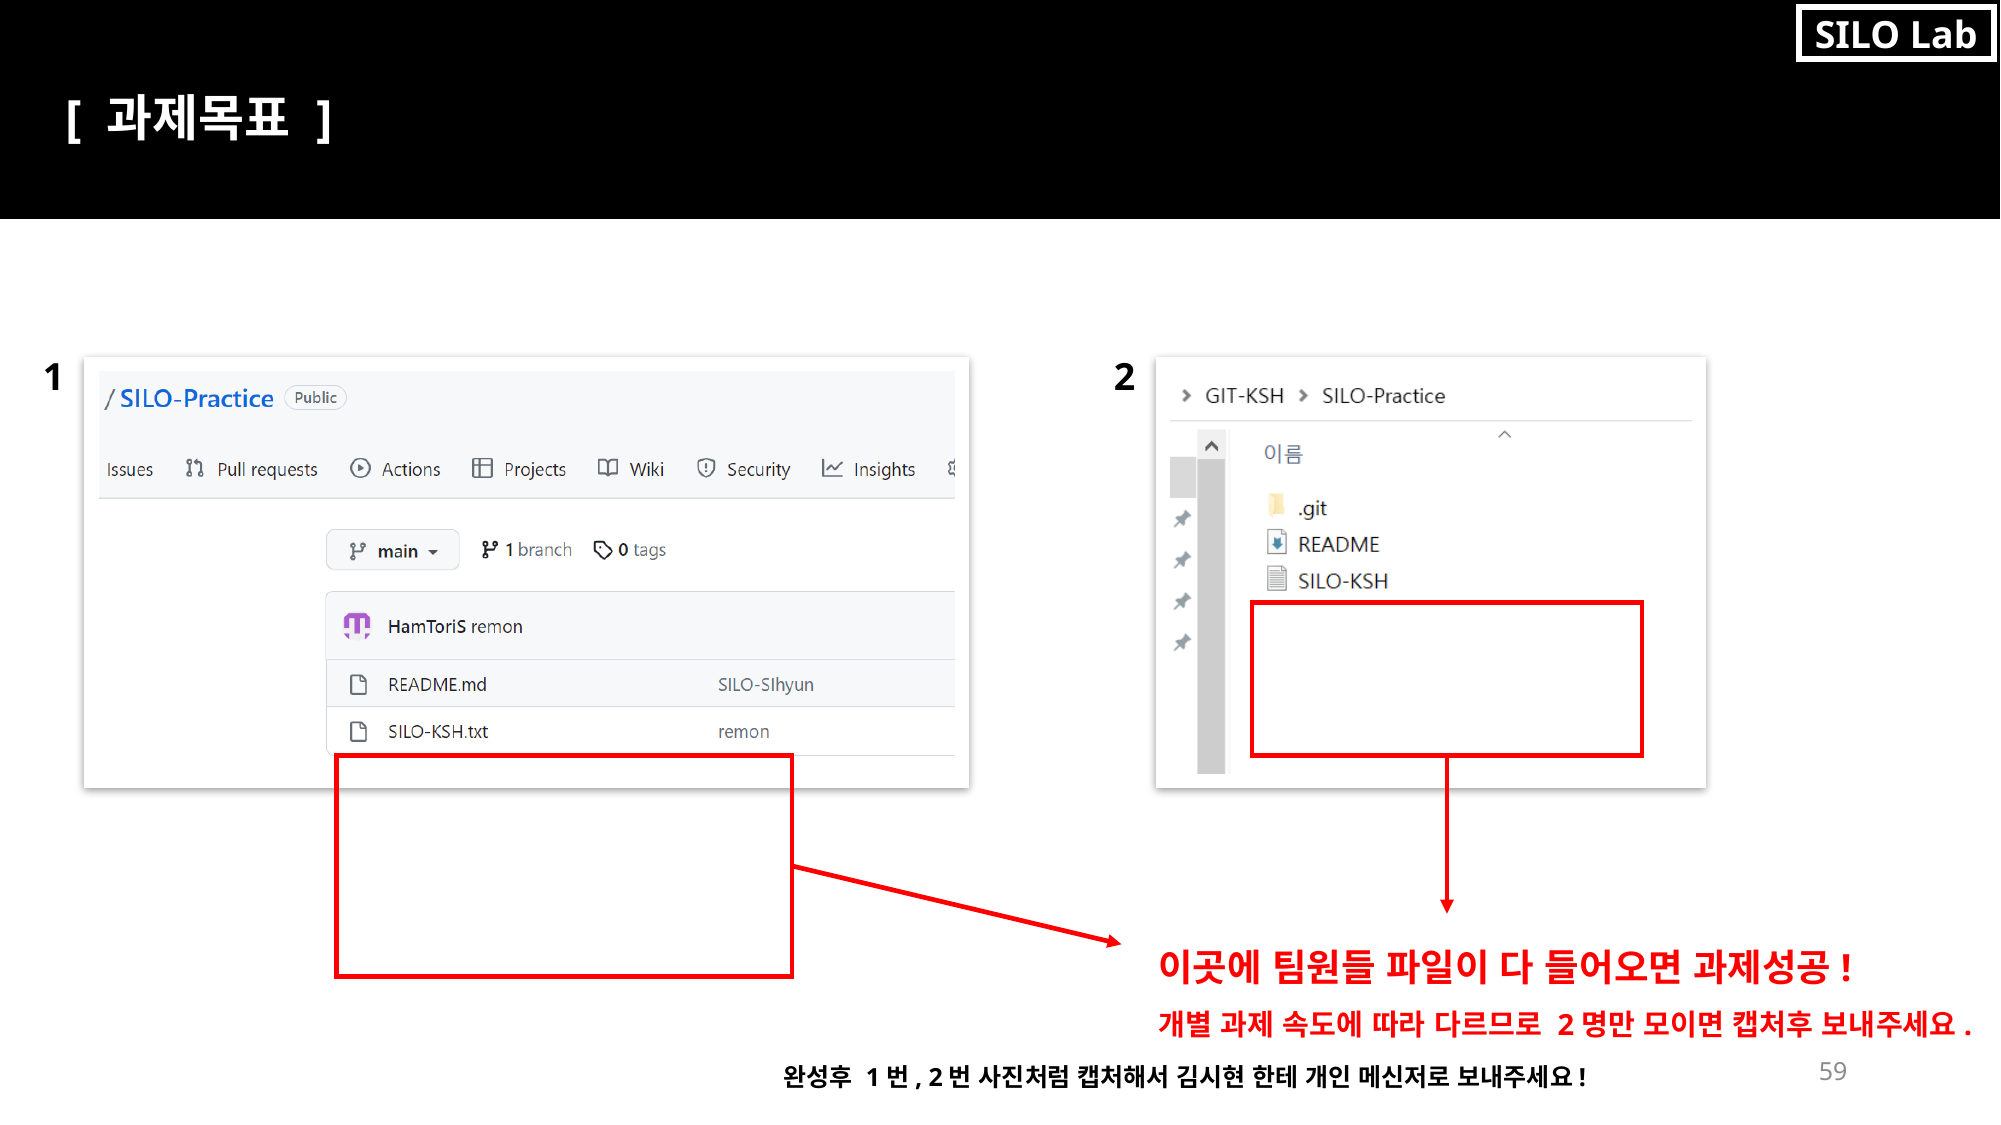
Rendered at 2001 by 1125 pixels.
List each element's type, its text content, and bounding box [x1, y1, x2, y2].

text_box [ 과제목표 ] [50, 48, 1635, 154]
text_box 이곳에 팀원들 파일이 다 들어오면 과제성공! 개별 과제 속도에 따라 다르므로 2명만 모이면 캡처후 보내주세요. [1143, 913, 2000, 1049]
text_box [335, 774, 793, 977]
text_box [792, 866, 1122, 945]
picture [98, 371, 955, 774]
picture [1170, 371, 1692, 774]
text_box 1 [28, 345, 73, 406]
text_box SILO Lab [1798, 6, 1995, 60]
text_box 완성후 1번, 2번 사진처럼 캡처해서 김시현 한테 개인 메신저로 보내주세요! [769, 1039, 1719, 1099]
text_box [0, 0, 2000, 219]
text_box 2 [1099, 345, 1144, 406]
slide_number 59 [1412, 1049, 1863, 1103]
